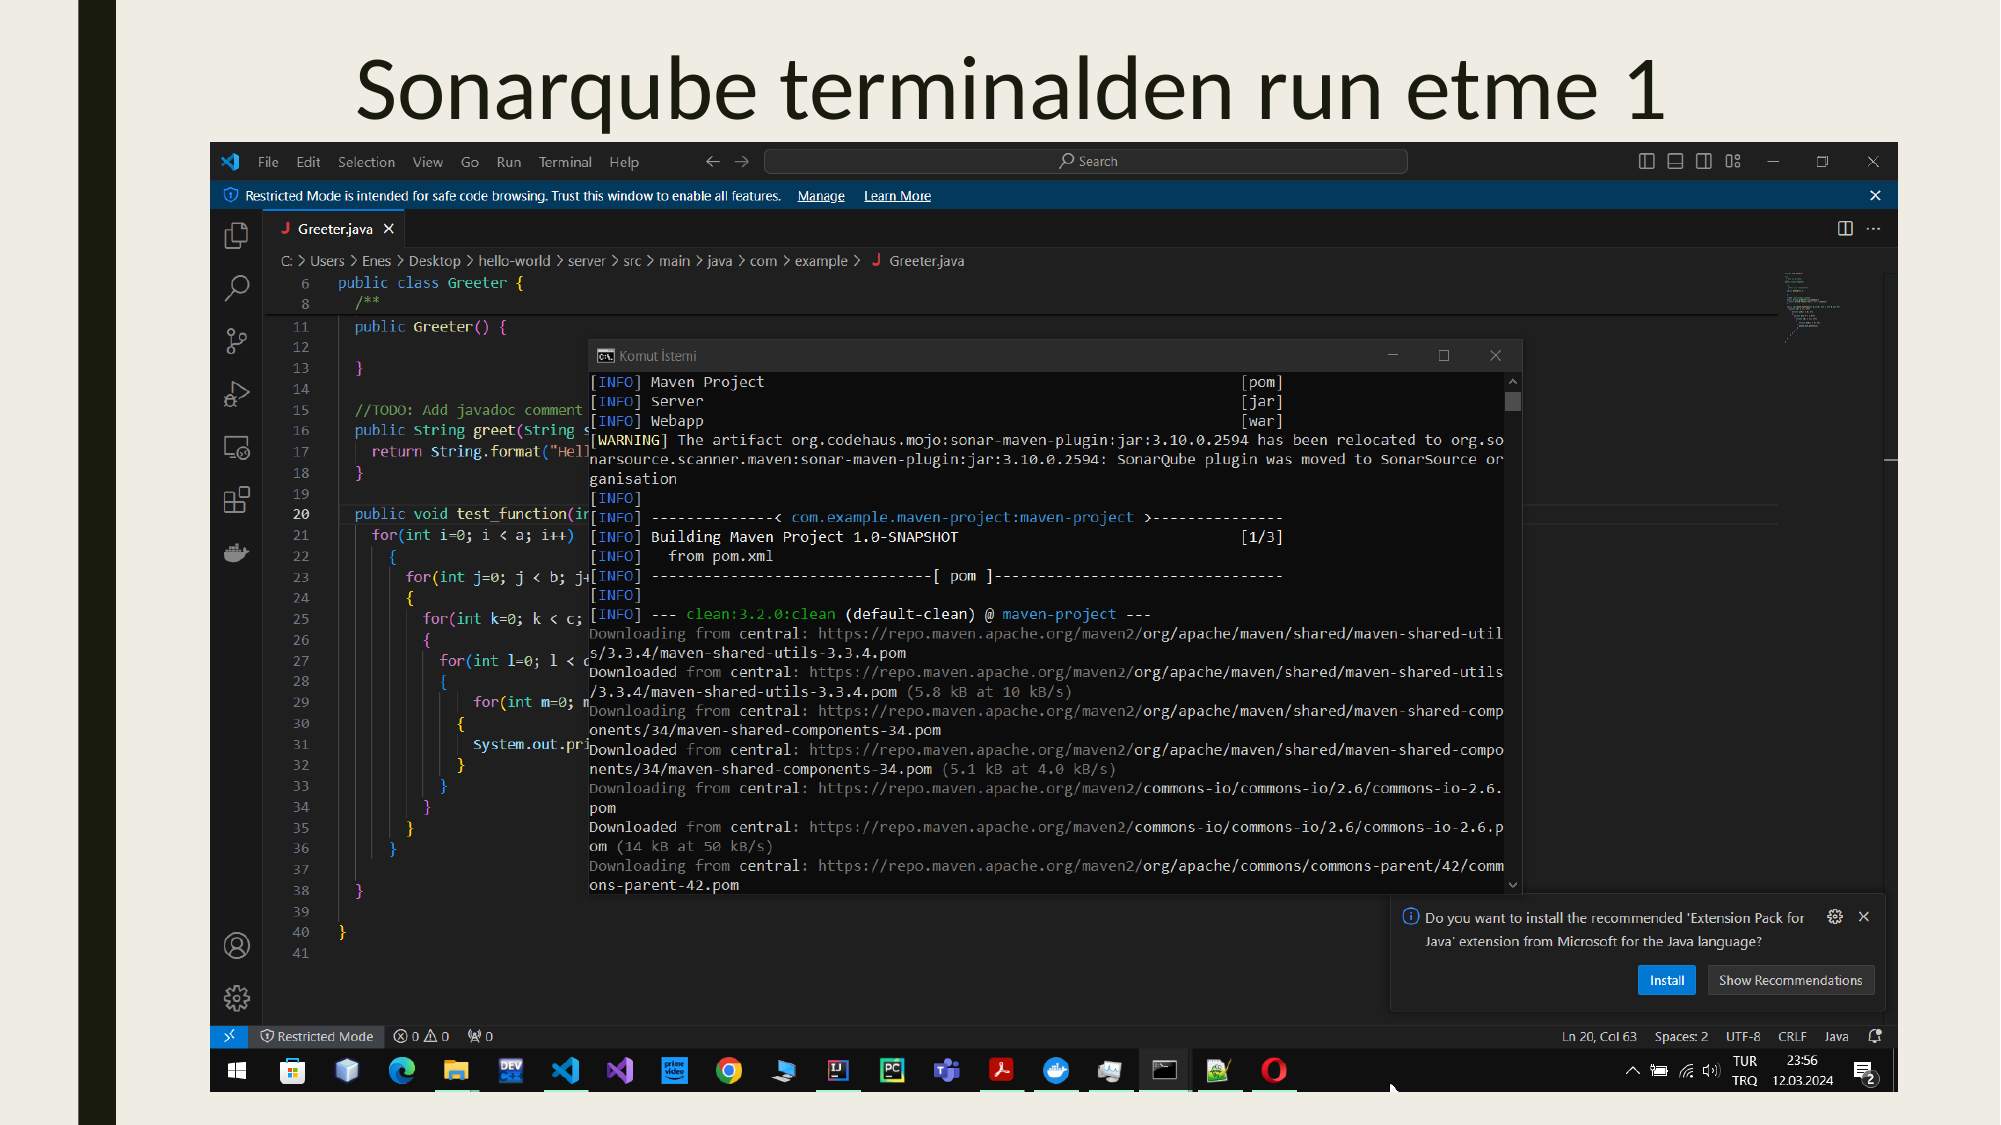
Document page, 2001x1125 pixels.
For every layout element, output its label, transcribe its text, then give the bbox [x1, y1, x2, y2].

title Sonarqube terminalden run etme 1 [225, 33, 1800, 142]
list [210, 142, 1898, 1092]
